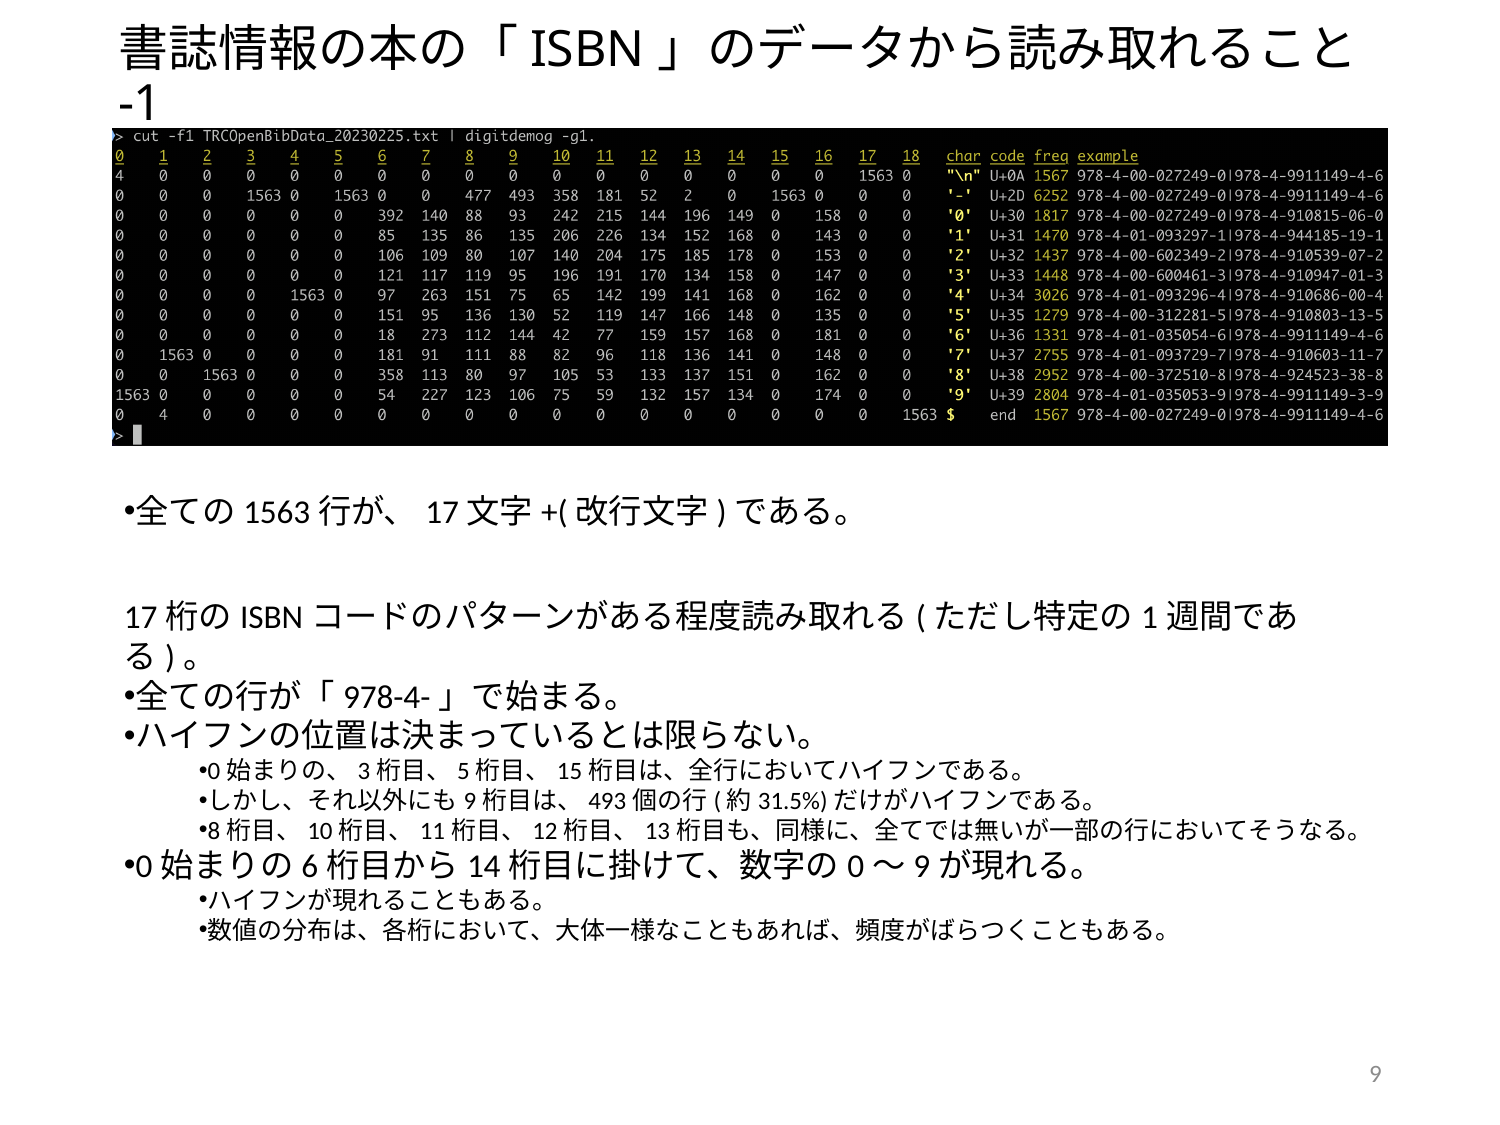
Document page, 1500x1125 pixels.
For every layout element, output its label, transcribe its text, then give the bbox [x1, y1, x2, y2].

slide_number 9 [1059, 1042, 1397, 1103]
picture [112, 128, 1388, 446]
list 全ての1563行が、17文字+(改行文字)である。 17桁のISBNコードのパターンがある程度読み取れる(ただし特定の1週間である)。 全ての行が「978-4-」で始まる。 ハイフンの位置は決まっているとは限らない。 0始まりの、3桁目、5桁目、15桁目は、全行においてハイフンである。 しかし、それ以外にも9桁目は、493個の行(約31.5%)だけがハイフンである。 8桁目、10桁目、11桁目、12桁目、13桁目も、同様に、全てでは無いが一部の行においてそうなる。 0始まりの6桁目から14桁目に掛けて、数字の0〜9が現れる。 ハイフンが現れることもある。 数値の分布は、各桁において、大体一様なこともあれば、頻度がばらつくこともある。 [103, 482, 1397, 1095]
title 書誌情報の本の「ISBN」のデータから読み取れること-1 [103, 30, 1397, 123]
